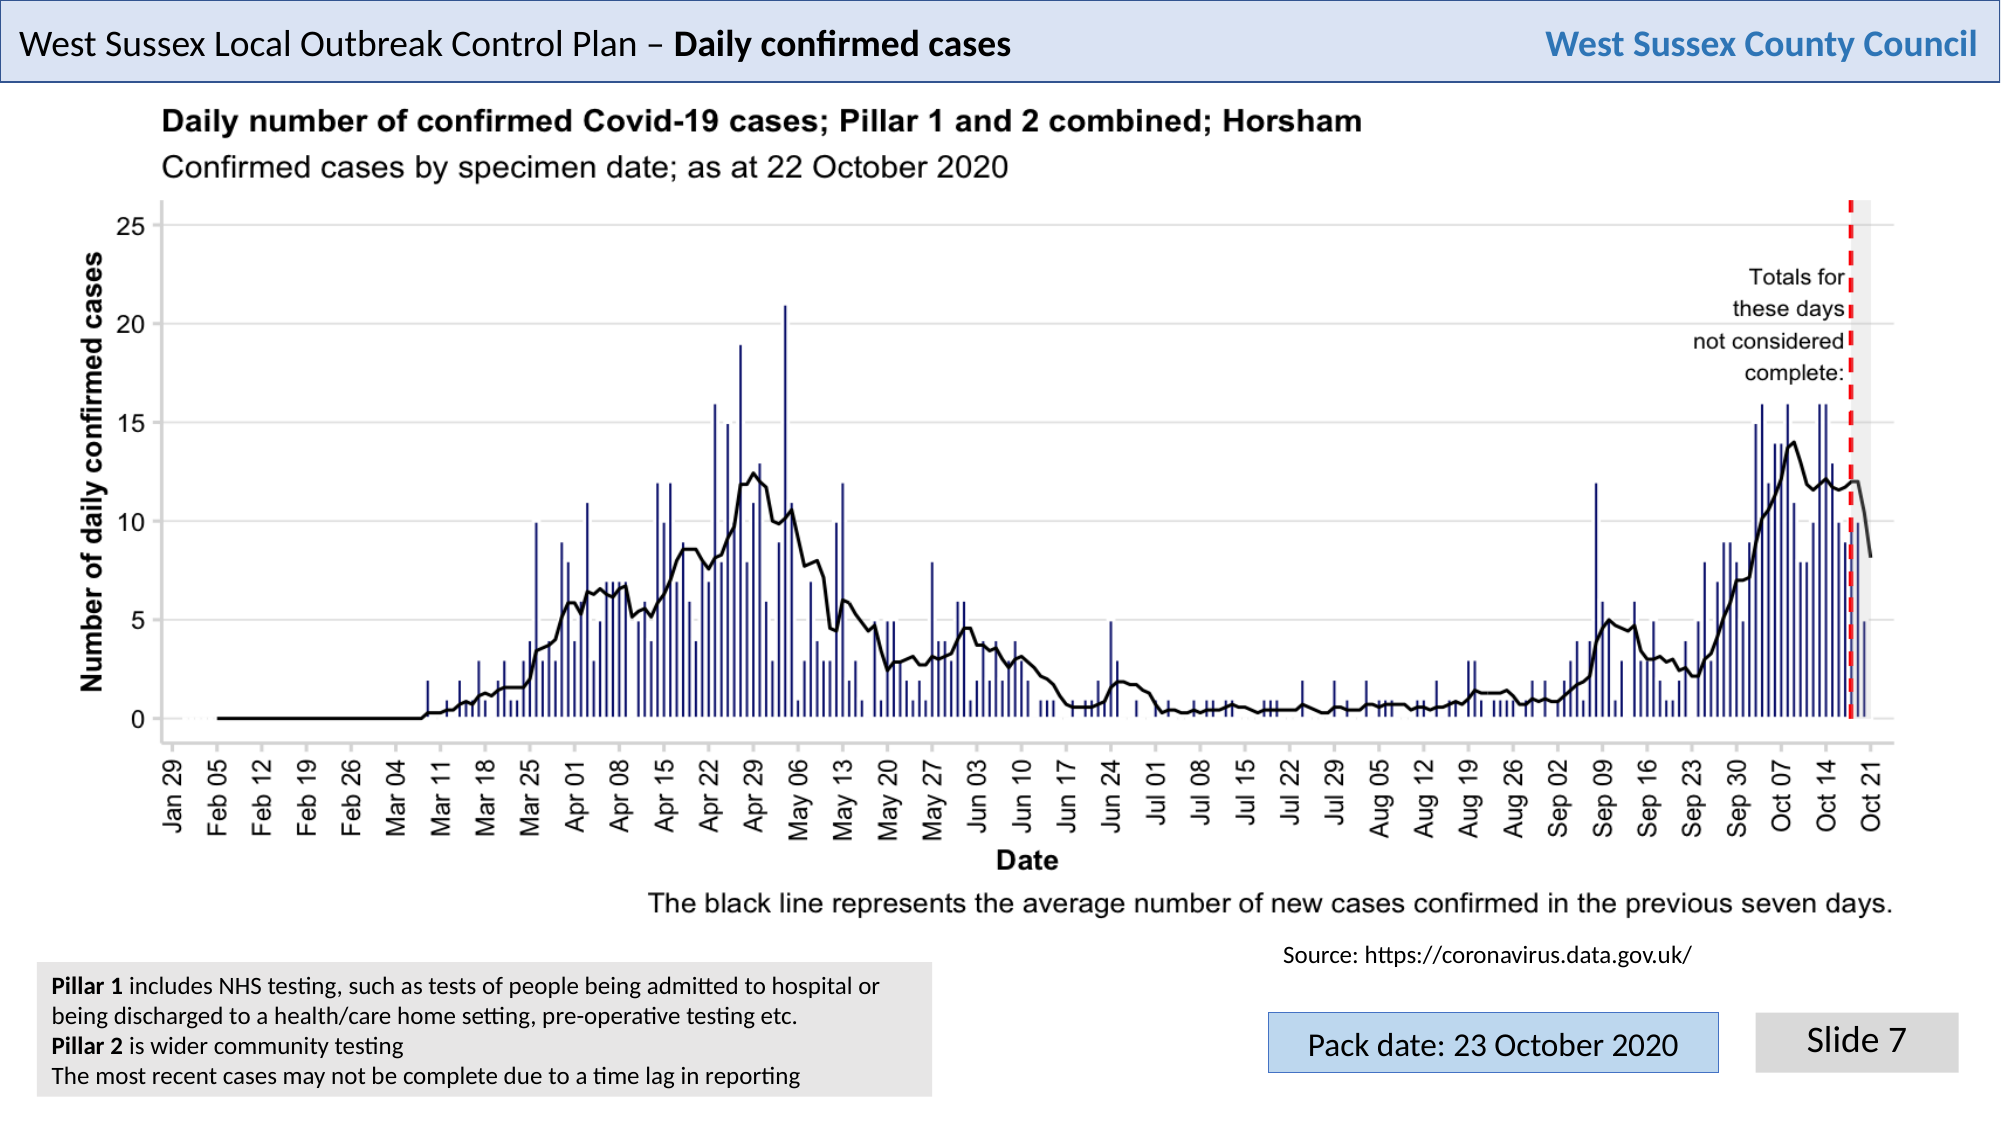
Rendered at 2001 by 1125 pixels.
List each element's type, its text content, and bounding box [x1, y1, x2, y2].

list Slide 7 [1755, 1012, 1959, 1073]
list Source: https://coronavirus.data.gov.uk/ [1268, 935, 1912, 995]
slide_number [1268, 1012, 1719, 1073]
picture [63, 91, 1912, 935]
